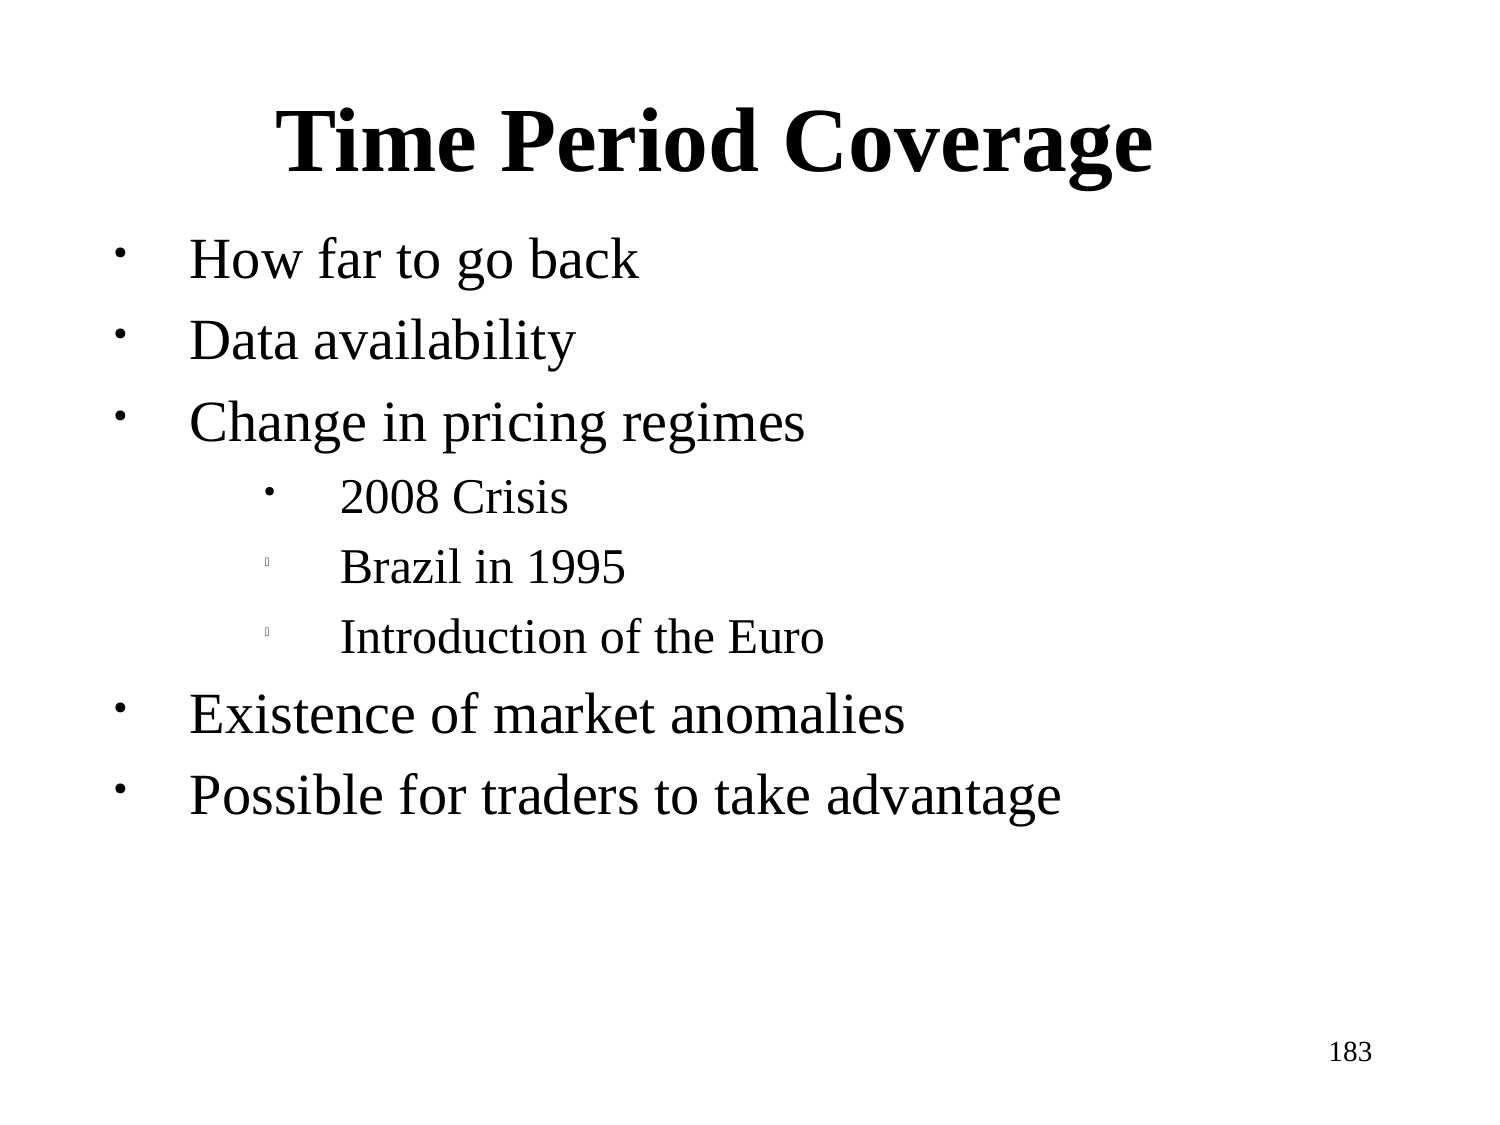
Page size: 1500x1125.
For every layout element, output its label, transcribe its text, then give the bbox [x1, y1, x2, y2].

slide_number 183 [1074, 1024, 1388, 1101]
text_box How far to go back Data availability Change in pricing regimes 2008 Crisis Brazil in 1995 Introduction of the Euro Existence of market anomalies Possible for traders to take advantage [99, 212, 1450, 988]
text_box Time Period Coverage [199, 87, 1250, 212]
